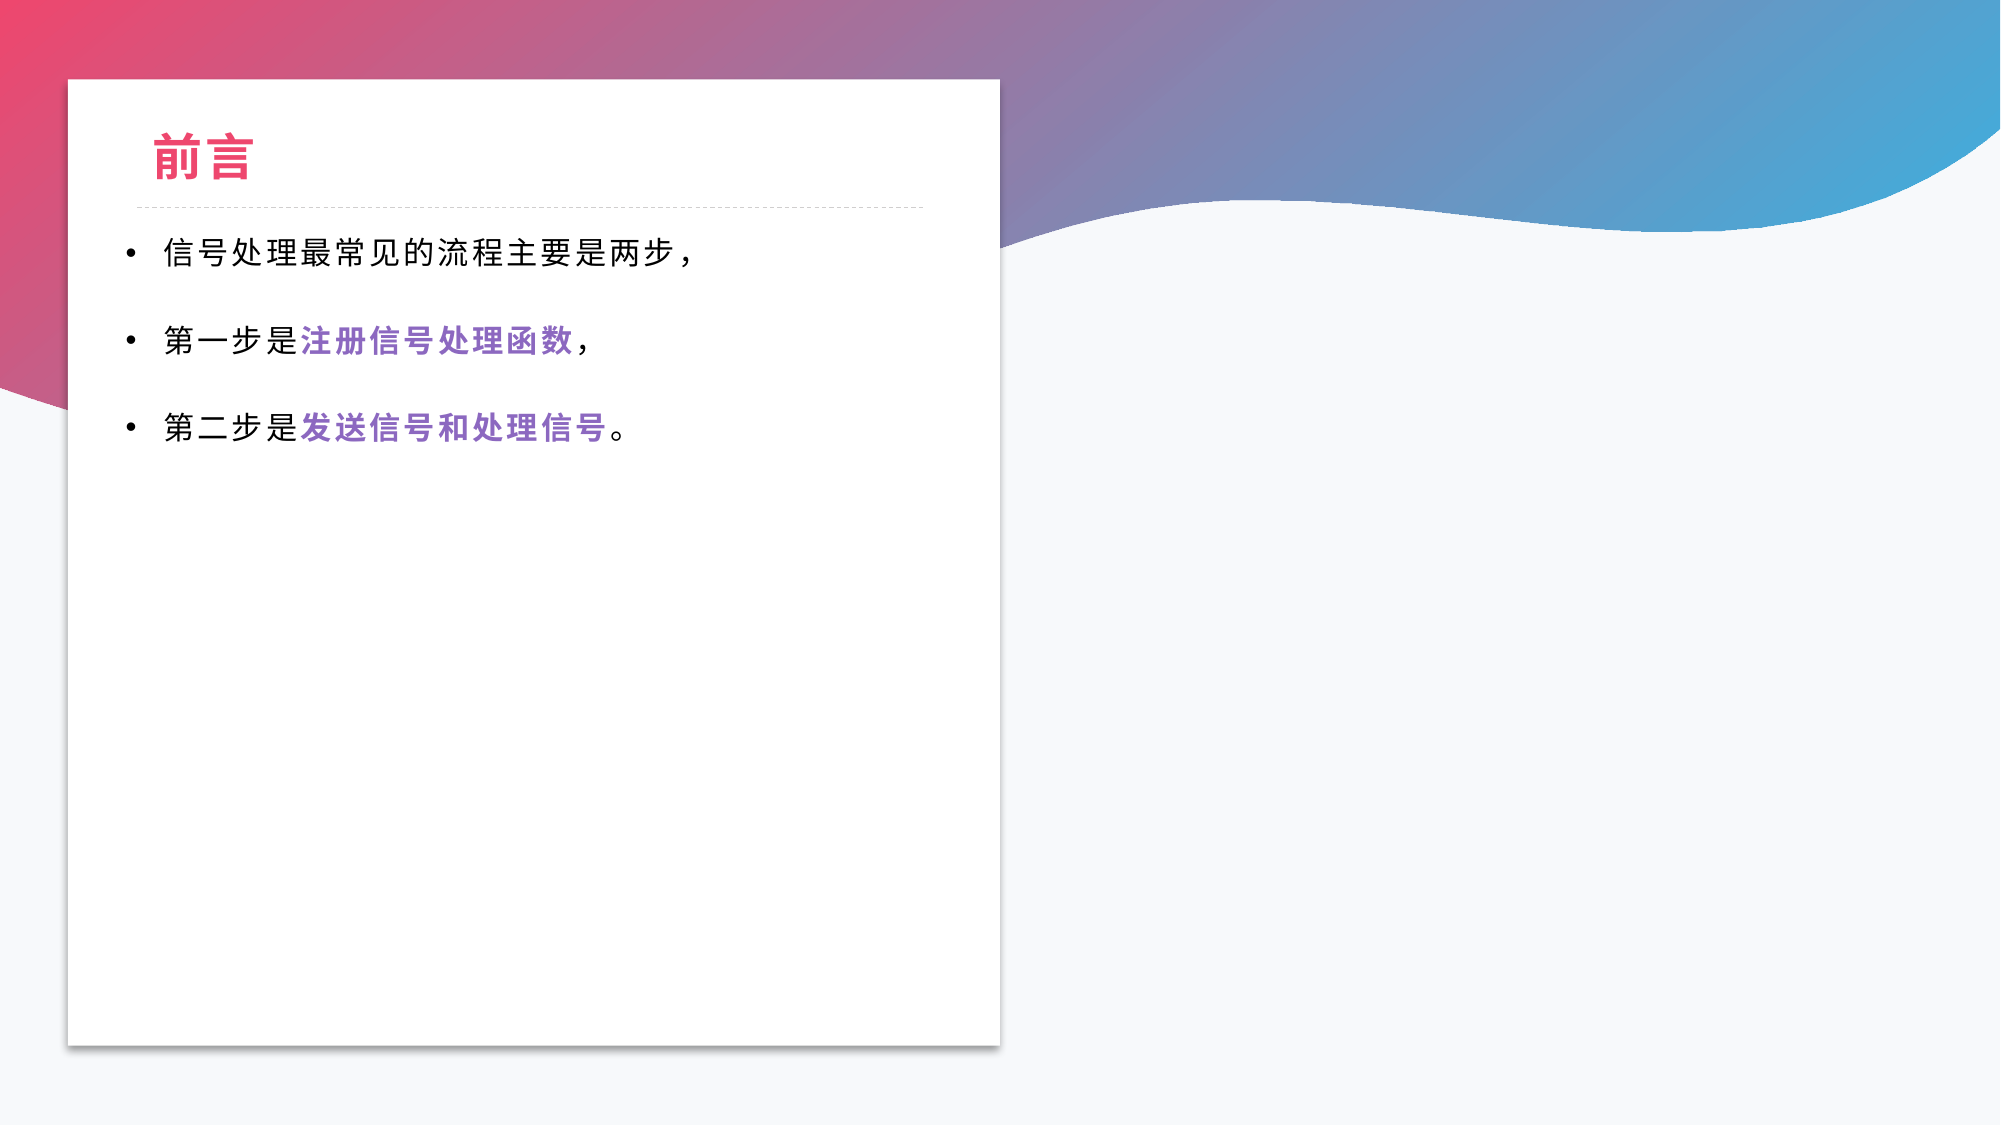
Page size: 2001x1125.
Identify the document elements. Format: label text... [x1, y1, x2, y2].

list 信号处理最常见的流程主要是两步， 第一步是注册信号处理函数， 第二步是发送信号和处理信号。 [110, 207, 951, 1014]
title 前言 [137, 111, 924, 208]
